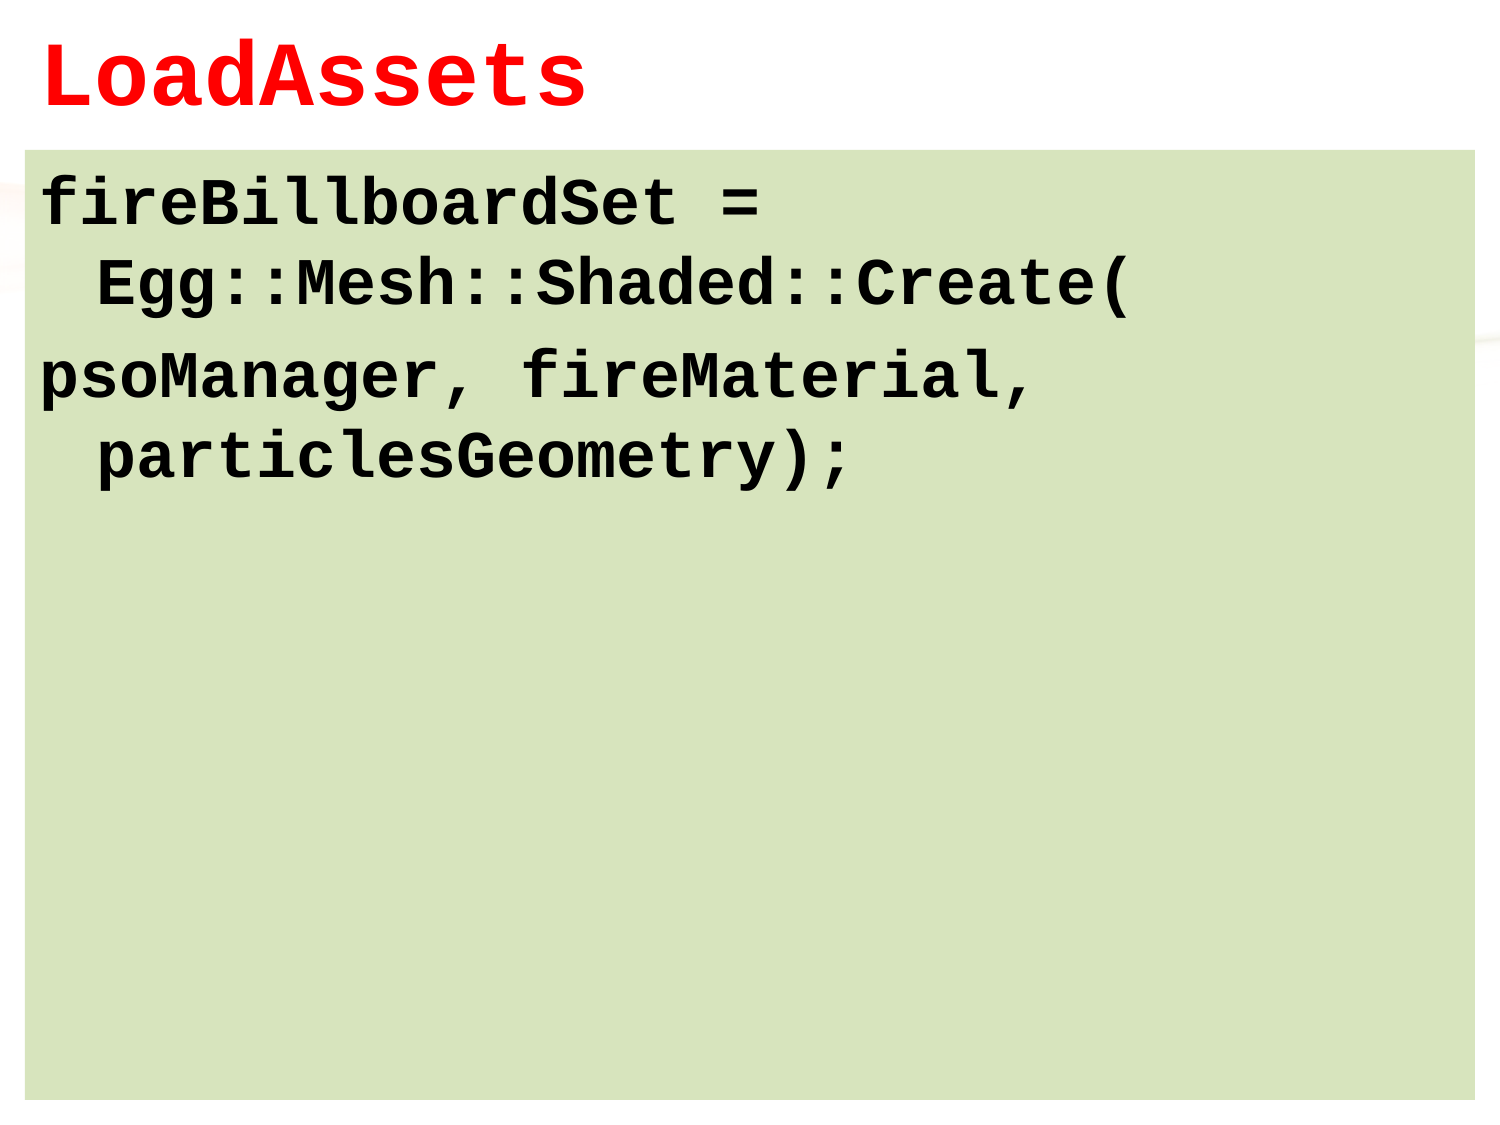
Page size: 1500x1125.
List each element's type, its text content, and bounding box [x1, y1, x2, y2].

list fireBillboardSet = Egg::Mesh::Shaded::Create( psoManager, fireMaterial, particlesGeometry); [24, 149, 1475, 1100]
title LoadAssets [24, 12, 1275, 125]
